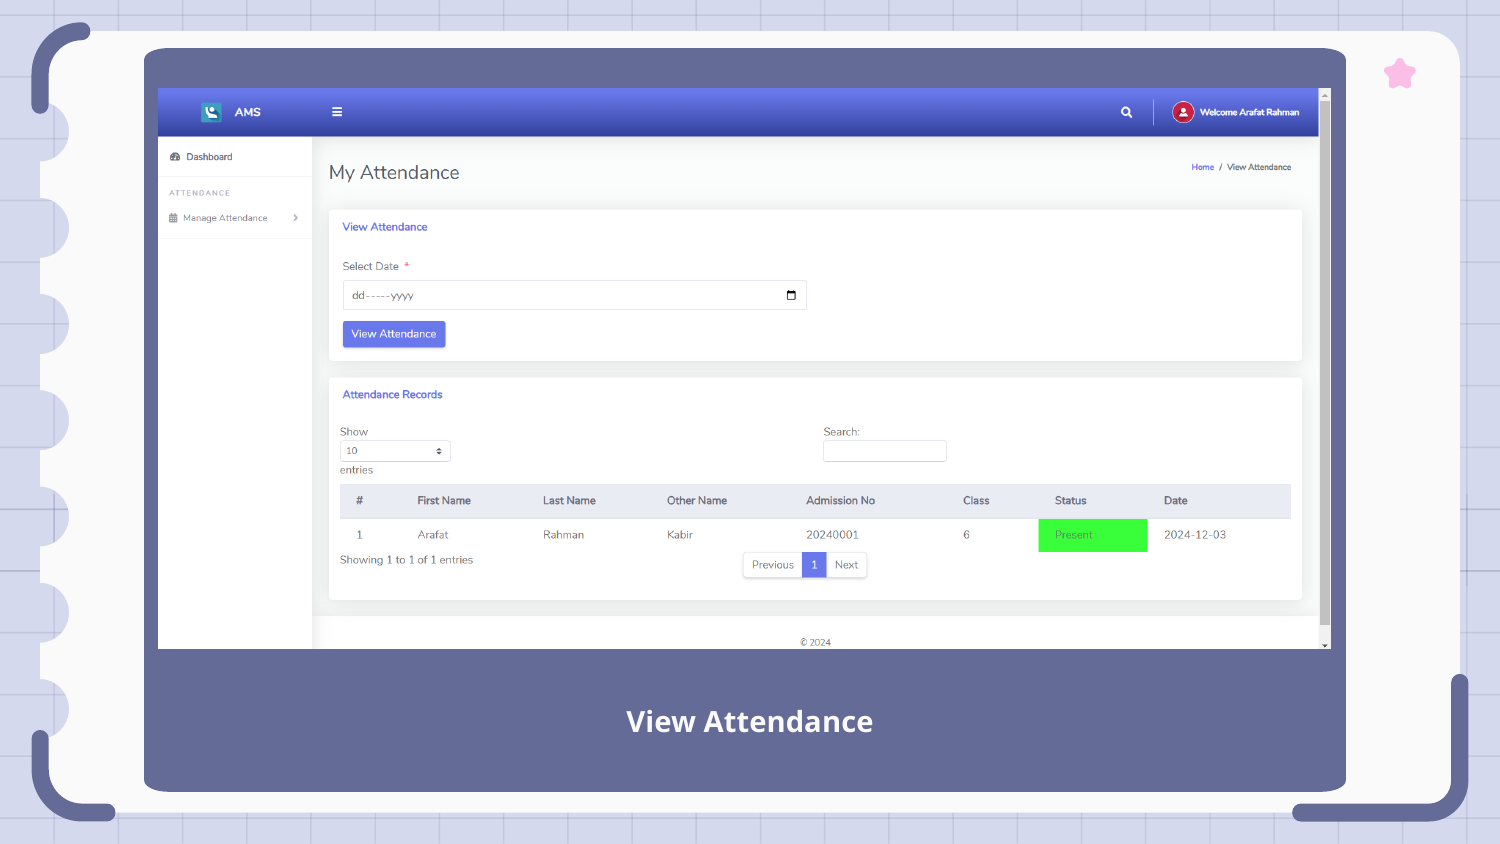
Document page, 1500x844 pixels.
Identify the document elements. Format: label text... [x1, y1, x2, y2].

text_box [144, 48, 1346, 792]
picture [157, 88, 1331, 649]
text_box View Attendance [549, 687, 951, 757]
